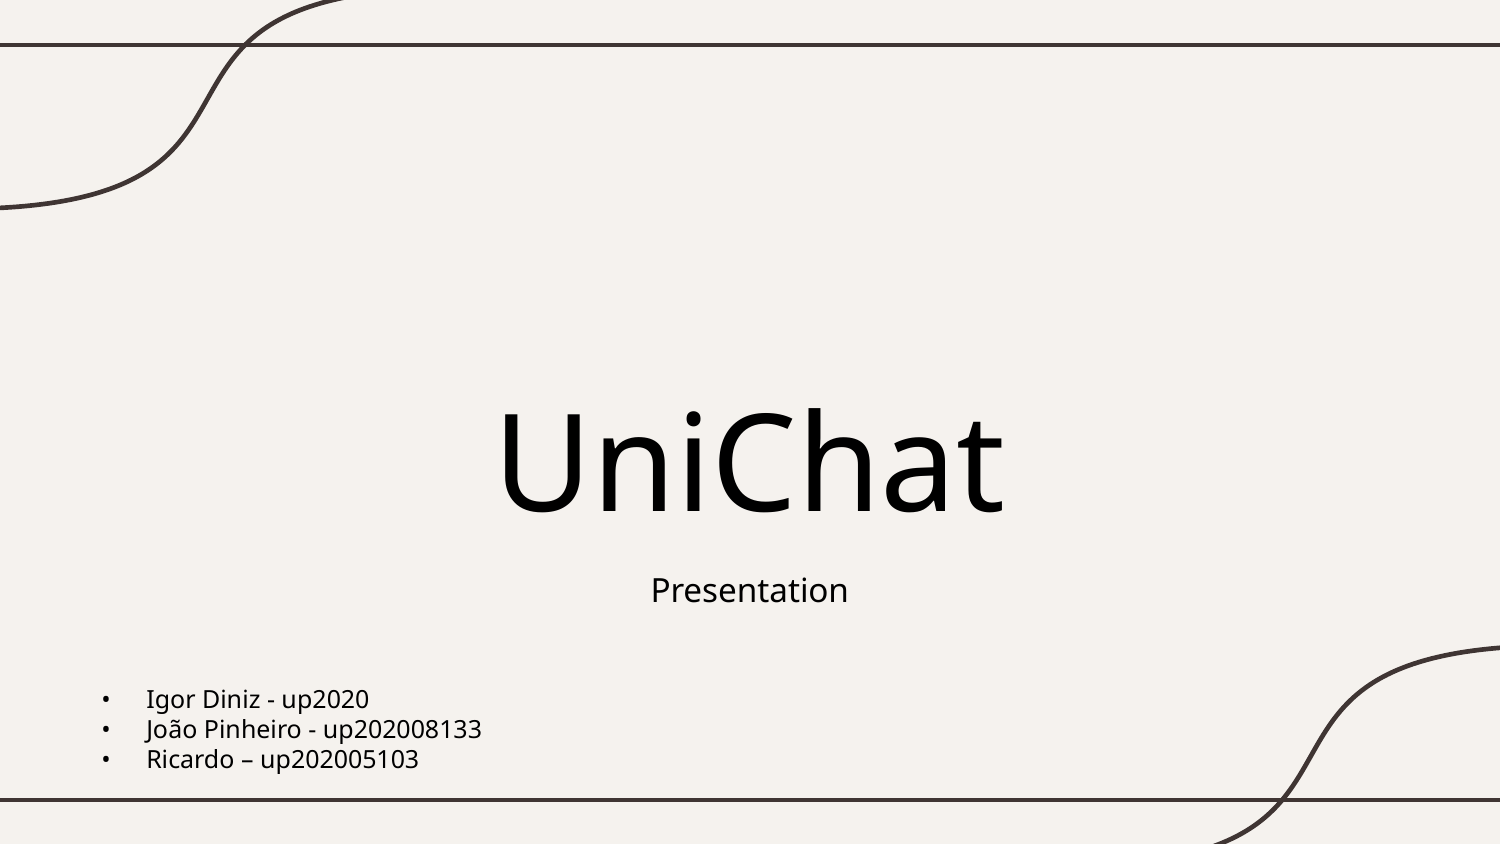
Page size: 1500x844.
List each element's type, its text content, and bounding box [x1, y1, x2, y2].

subtitle Presentation [170, 553, 1330, 627]
text_box Igor Diniz - up2020 João Pinheiro - up202008133 Ricardo – up202005103 [84, 668, 707, 803]
title UniChat [170, 217, 1330, 553]
